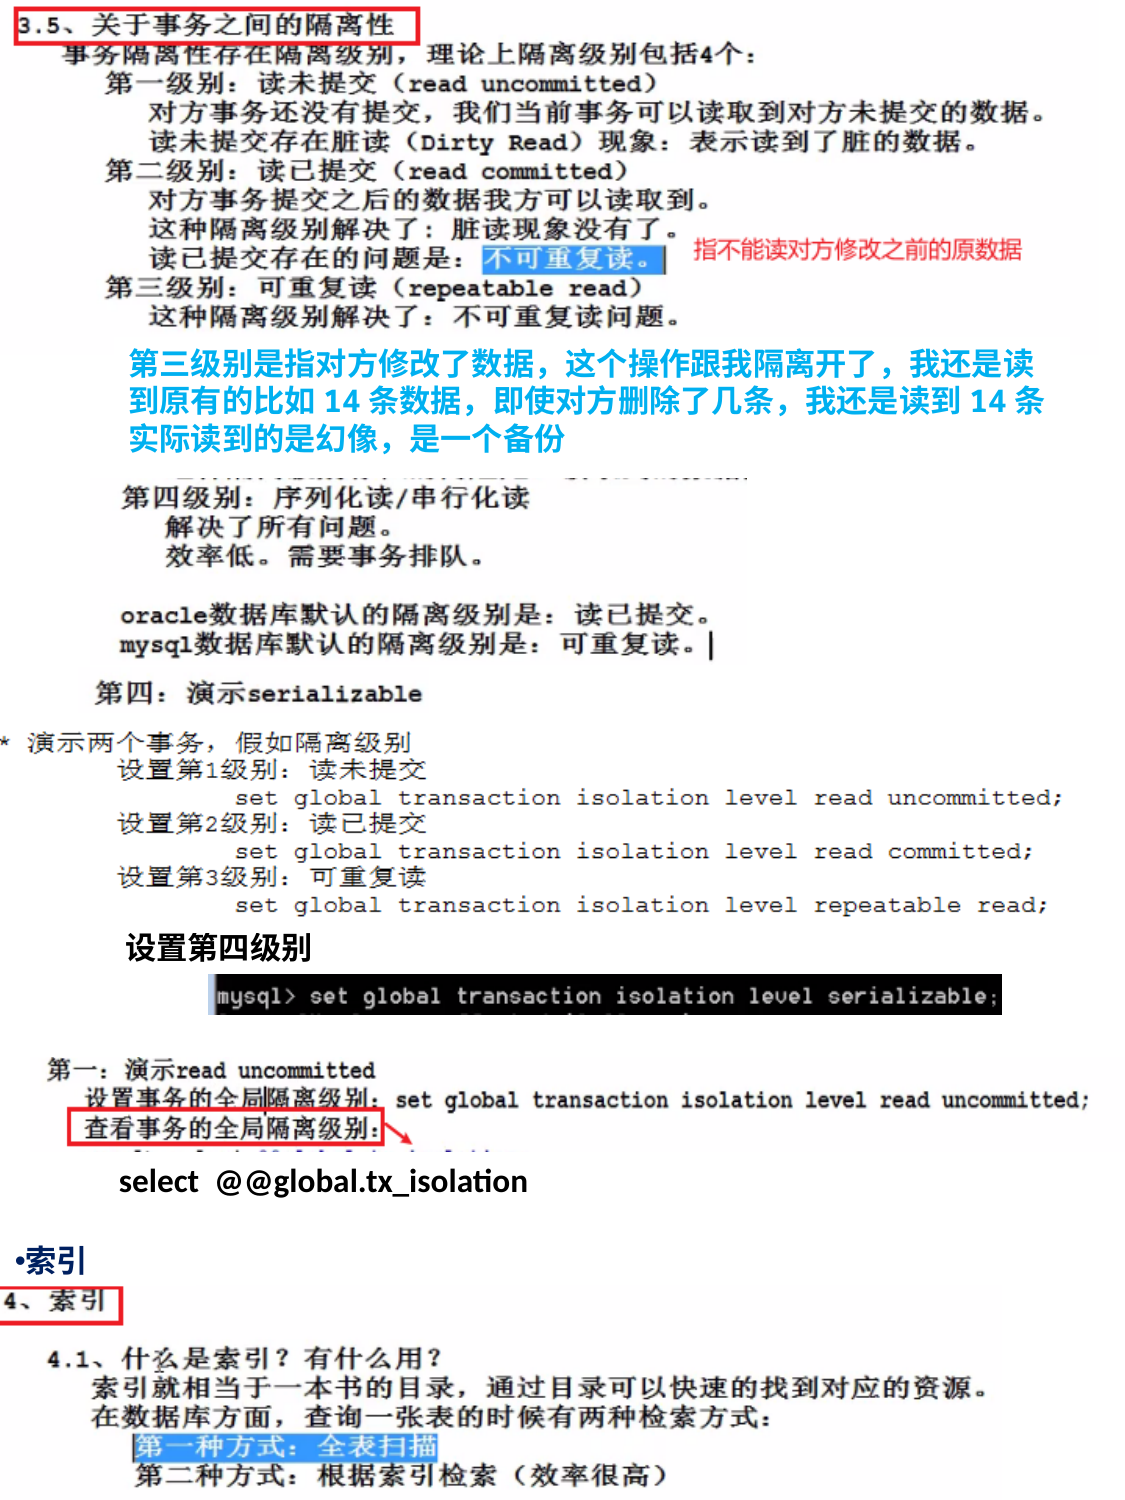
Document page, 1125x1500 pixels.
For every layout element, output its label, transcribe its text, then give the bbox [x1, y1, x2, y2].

text_box select @@global.tx_isolation [104, 1160, 544, 1207]
picture [89, 478, 747, 665]
text_box 第三级别是指对方修改了数据，这个操作跟我隔离开了，我还是读到原有的比如14条数据，即使对方删除了几条，我还是读到14条 实际读到的是幻像，是一个备份 [111, 364, 1072, 503]
picture [0, 1285, 1002, 1500]
text_box 索引 [0, 1232, 198, 1284]
picture [207, 974, 1003, 1016]
text_box 设置第四级别 [108, 941, 710, 975]
picture [0, 667, 1095, 933]
picture [30, 1056, 1125, 1152]
picture [0, 0, 1099, 355]
